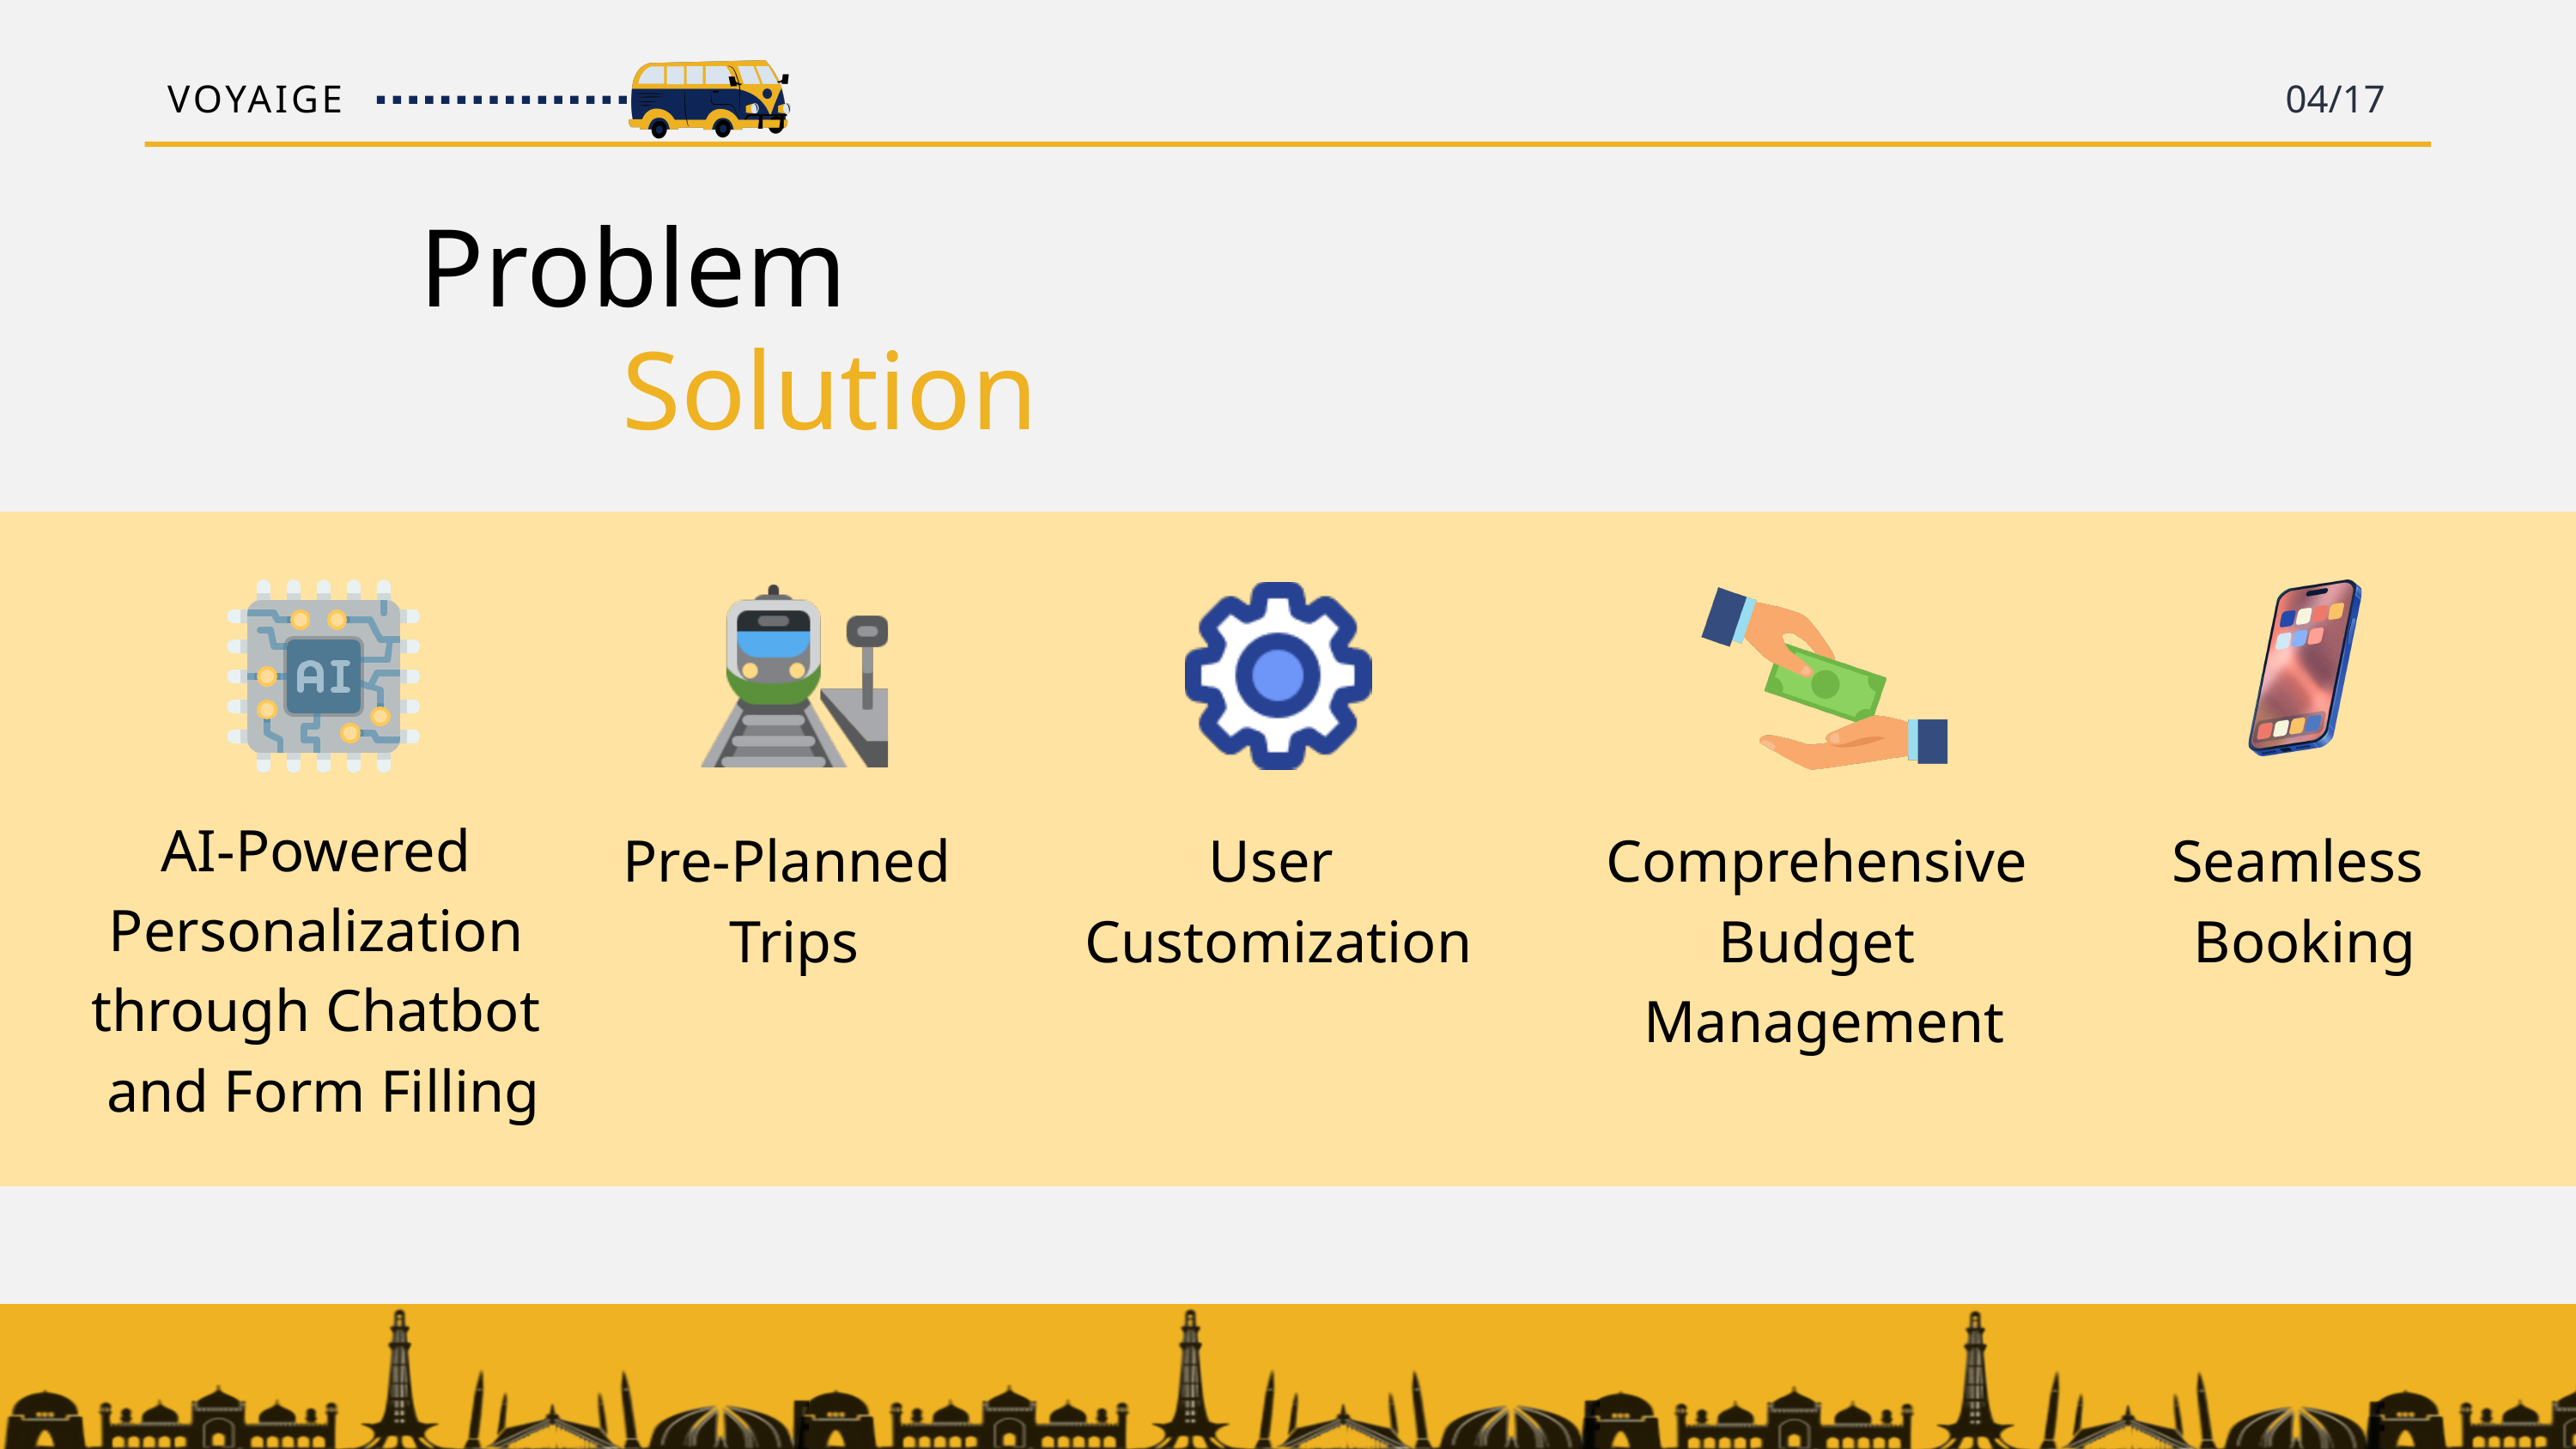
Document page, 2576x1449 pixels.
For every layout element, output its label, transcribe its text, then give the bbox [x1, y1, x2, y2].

text_box [227, 579, 420, 773]
text_box AI-Powered Personalization through Chatbot and Form Filling [88, 803, 558, 1124]
text_box Seamless Booking [2160, 813, 2451, 974]
text_box Comprehensive Budget Management [1632, 813, 2051, 1054]
text_box [2248, 579, 2362, 756]
text_box VOYAIGE [167, 78, 526, 121]
text_box [701, 585, 889, 767]
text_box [419, 203, 1219, 455]
text_box [1701, 587, 1948, 770]
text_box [950, 0, 1626, 1264]
text_box 04/17 [2022, 78, 2385, 121]
text_box [628, 60, 791, 139]
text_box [0, 1267, 2576, 1449]
text_box Pre-Planned Trips [617, 813, 944, 974]
